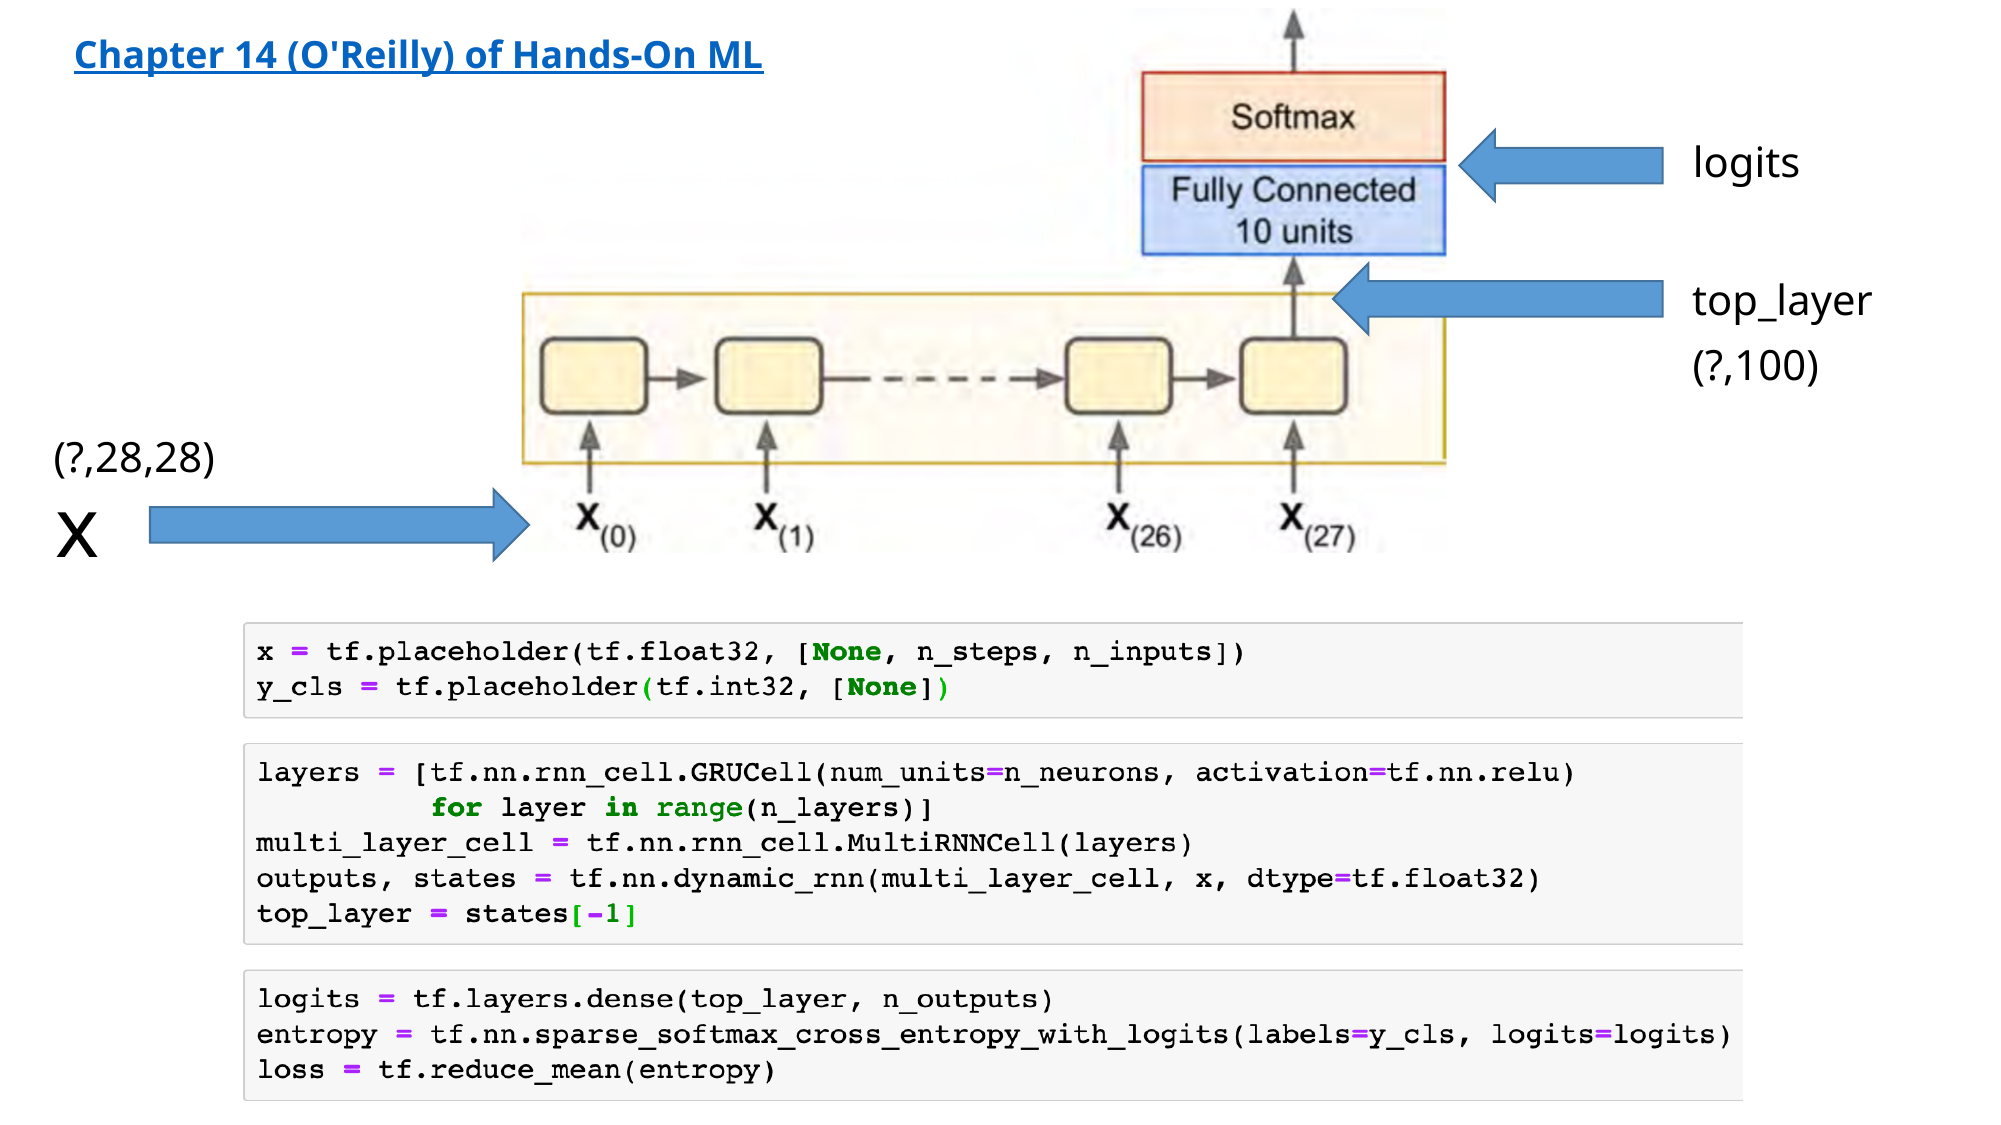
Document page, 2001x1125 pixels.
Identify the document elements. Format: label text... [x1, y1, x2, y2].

picture [512, 0, 1460, 561]
text_box (?,28,28) [38, 423, 231, 489]
text_box Chapter 14 (O'Reilly) of Hands-On ML [59, 23, 512, 90]
text_box top_layer [1677, 266, 1888, 331]
text_box [148, 486, 512, 563]
text_box logits [1678, 128, 1816, 193]
picture [229, 606, 1743, 1113]
text_box [1460, 127, 1664, 204]
text_box x [40, 489, 115, 582]
text_box [1460, 280, 1664, 318]
text_box (?,100) [1677, 331, 1834, 397]
